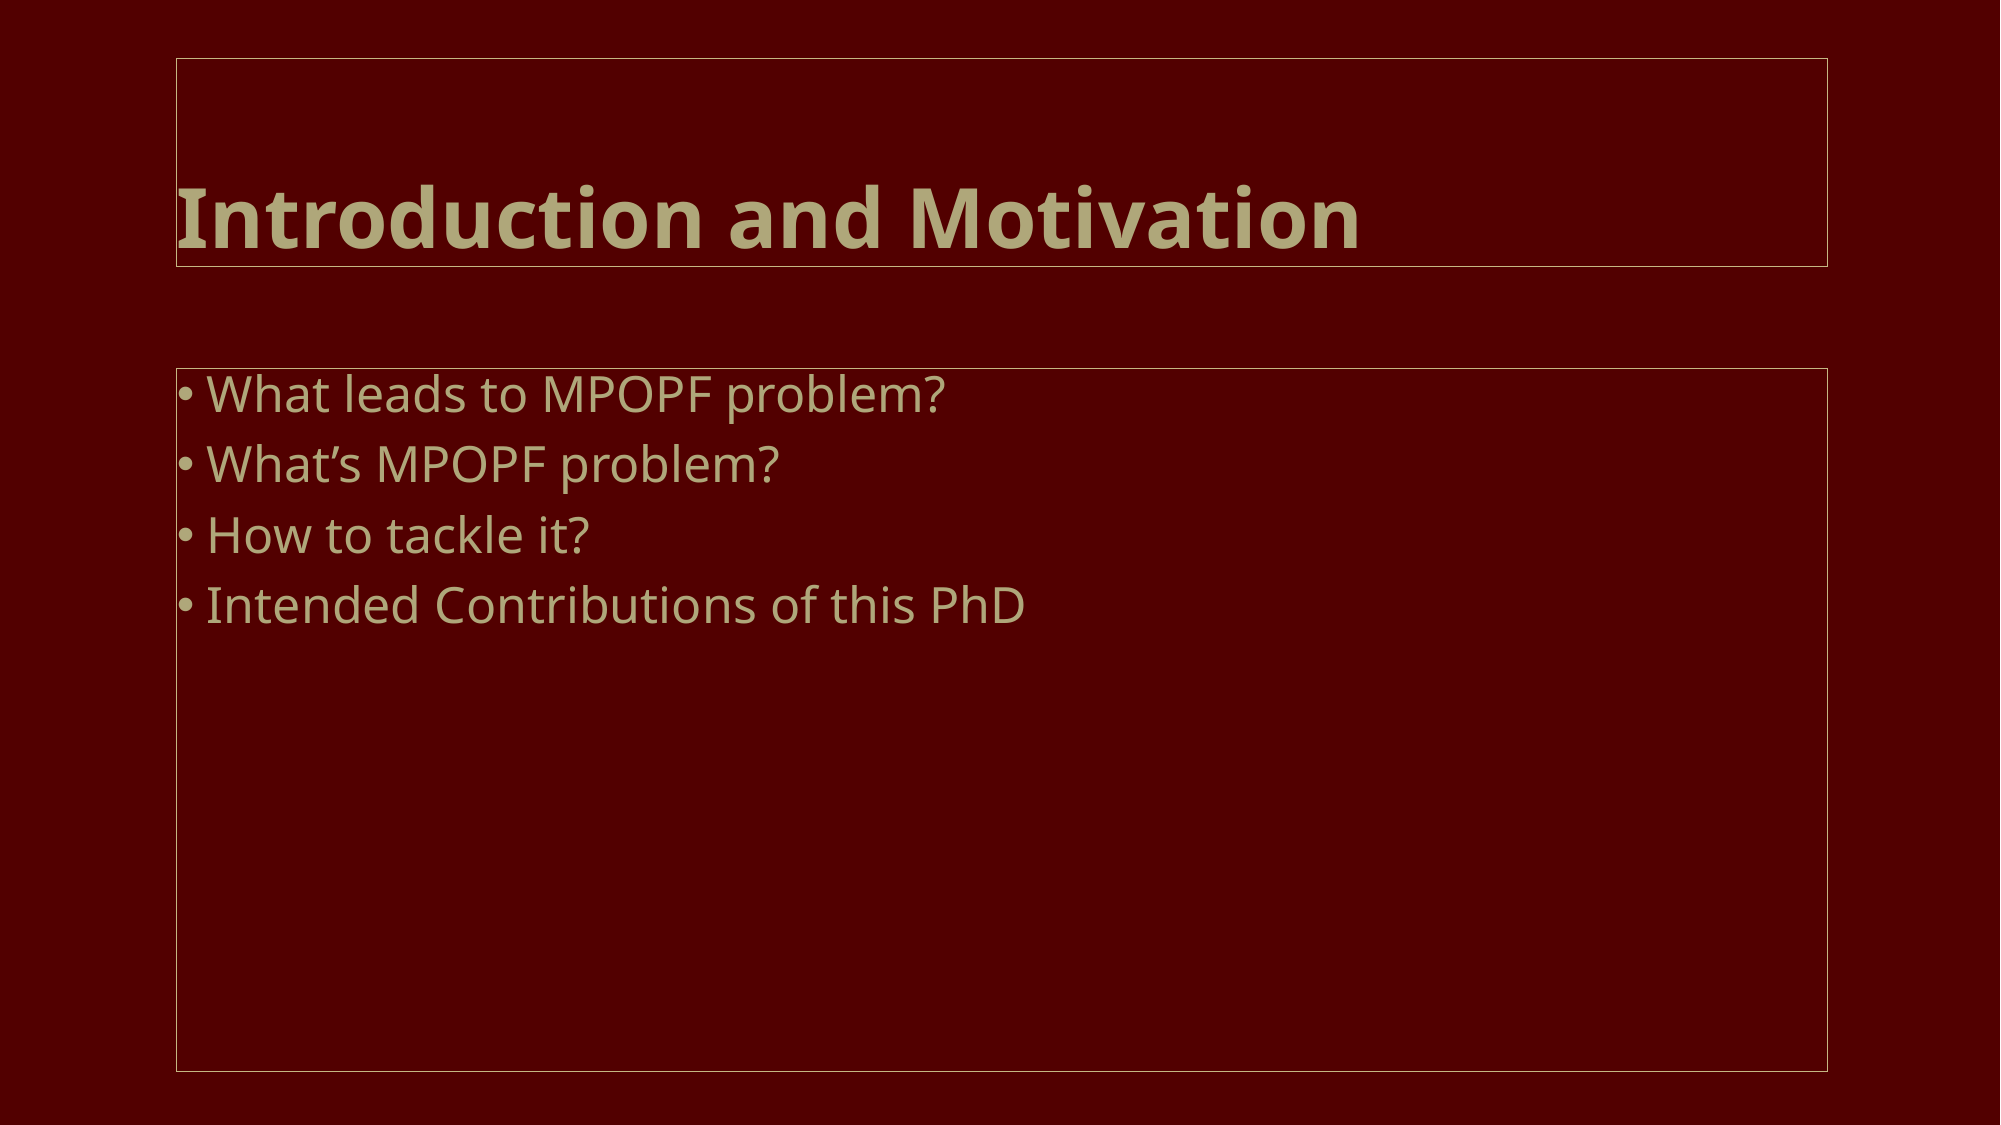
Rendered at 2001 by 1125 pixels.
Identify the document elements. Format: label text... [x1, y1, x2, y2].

title Introduction and Motivation [176, 58, 1828, 267]
list What leads to MPOPF problem? What’s MPOPF problem? How to tackle it? Intended Contributions of this PhD [176, 368, 1828, 1072]
